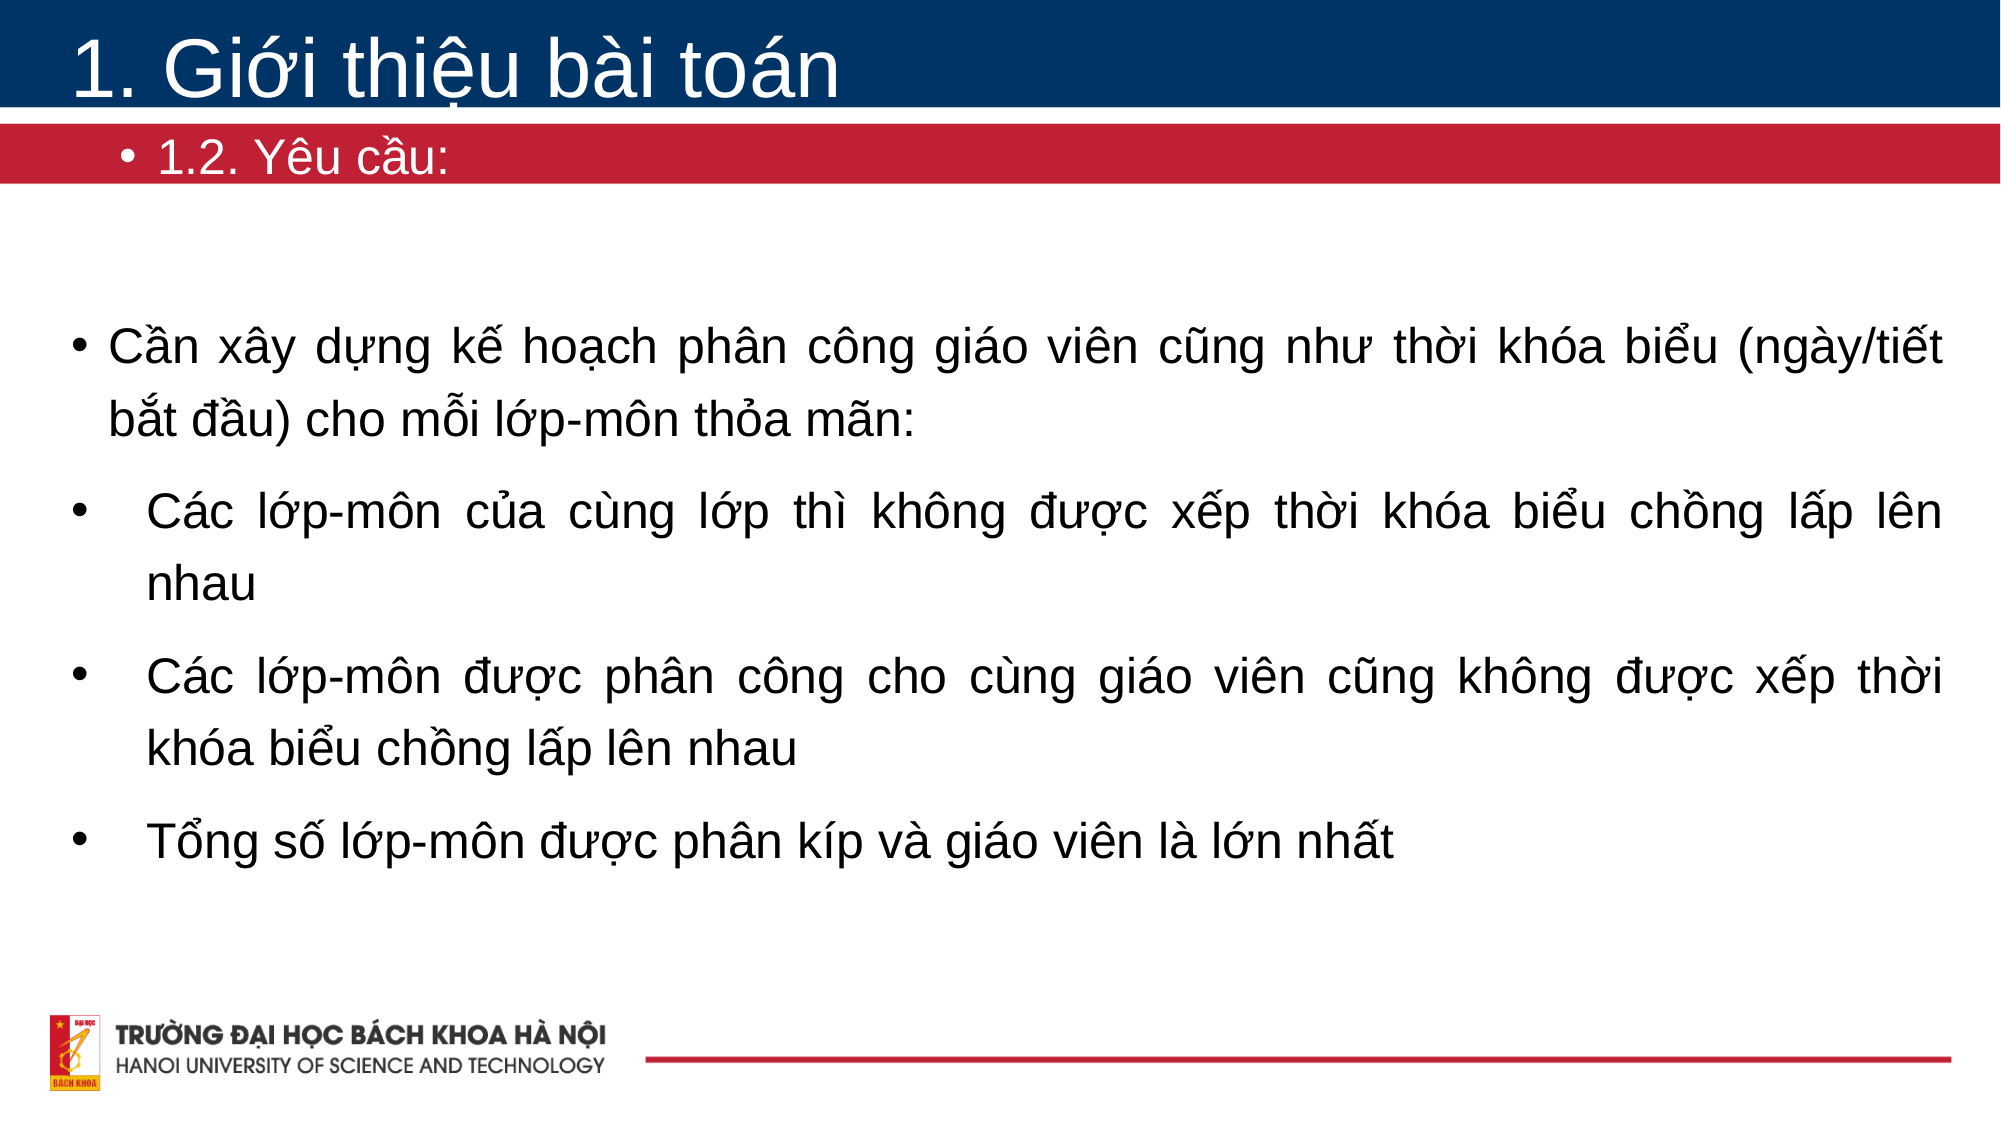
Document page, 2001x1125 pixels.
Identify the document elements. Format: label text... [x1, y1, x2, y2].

text_box 1.2. Yêu cầu: [104, 124, 1945, 196]
subtitle Cần xây dựng kế hoạch phân công giáo viên cũng như thời khóa biểu (ngày/tiết bắt đầu) cho mỗi lớp-môn thỏa mãn: Các lớp-môn của cùng lớp thì không được xếp thời khóa biểu chồng lấp lên nhau Các lớp-môn được phân công cho cùng giáo viên cũng không được xếp thời khóa biểu chồng lấp lên nhau Tổng số lớp-môn được phân kíp và giáo viên là lớn nhất [70, 208, 1945, 963]
picture [0, 0, 2001, 1125]
text_box 1. Giới thiệu bài toán [55, 18, 1945, 112]
